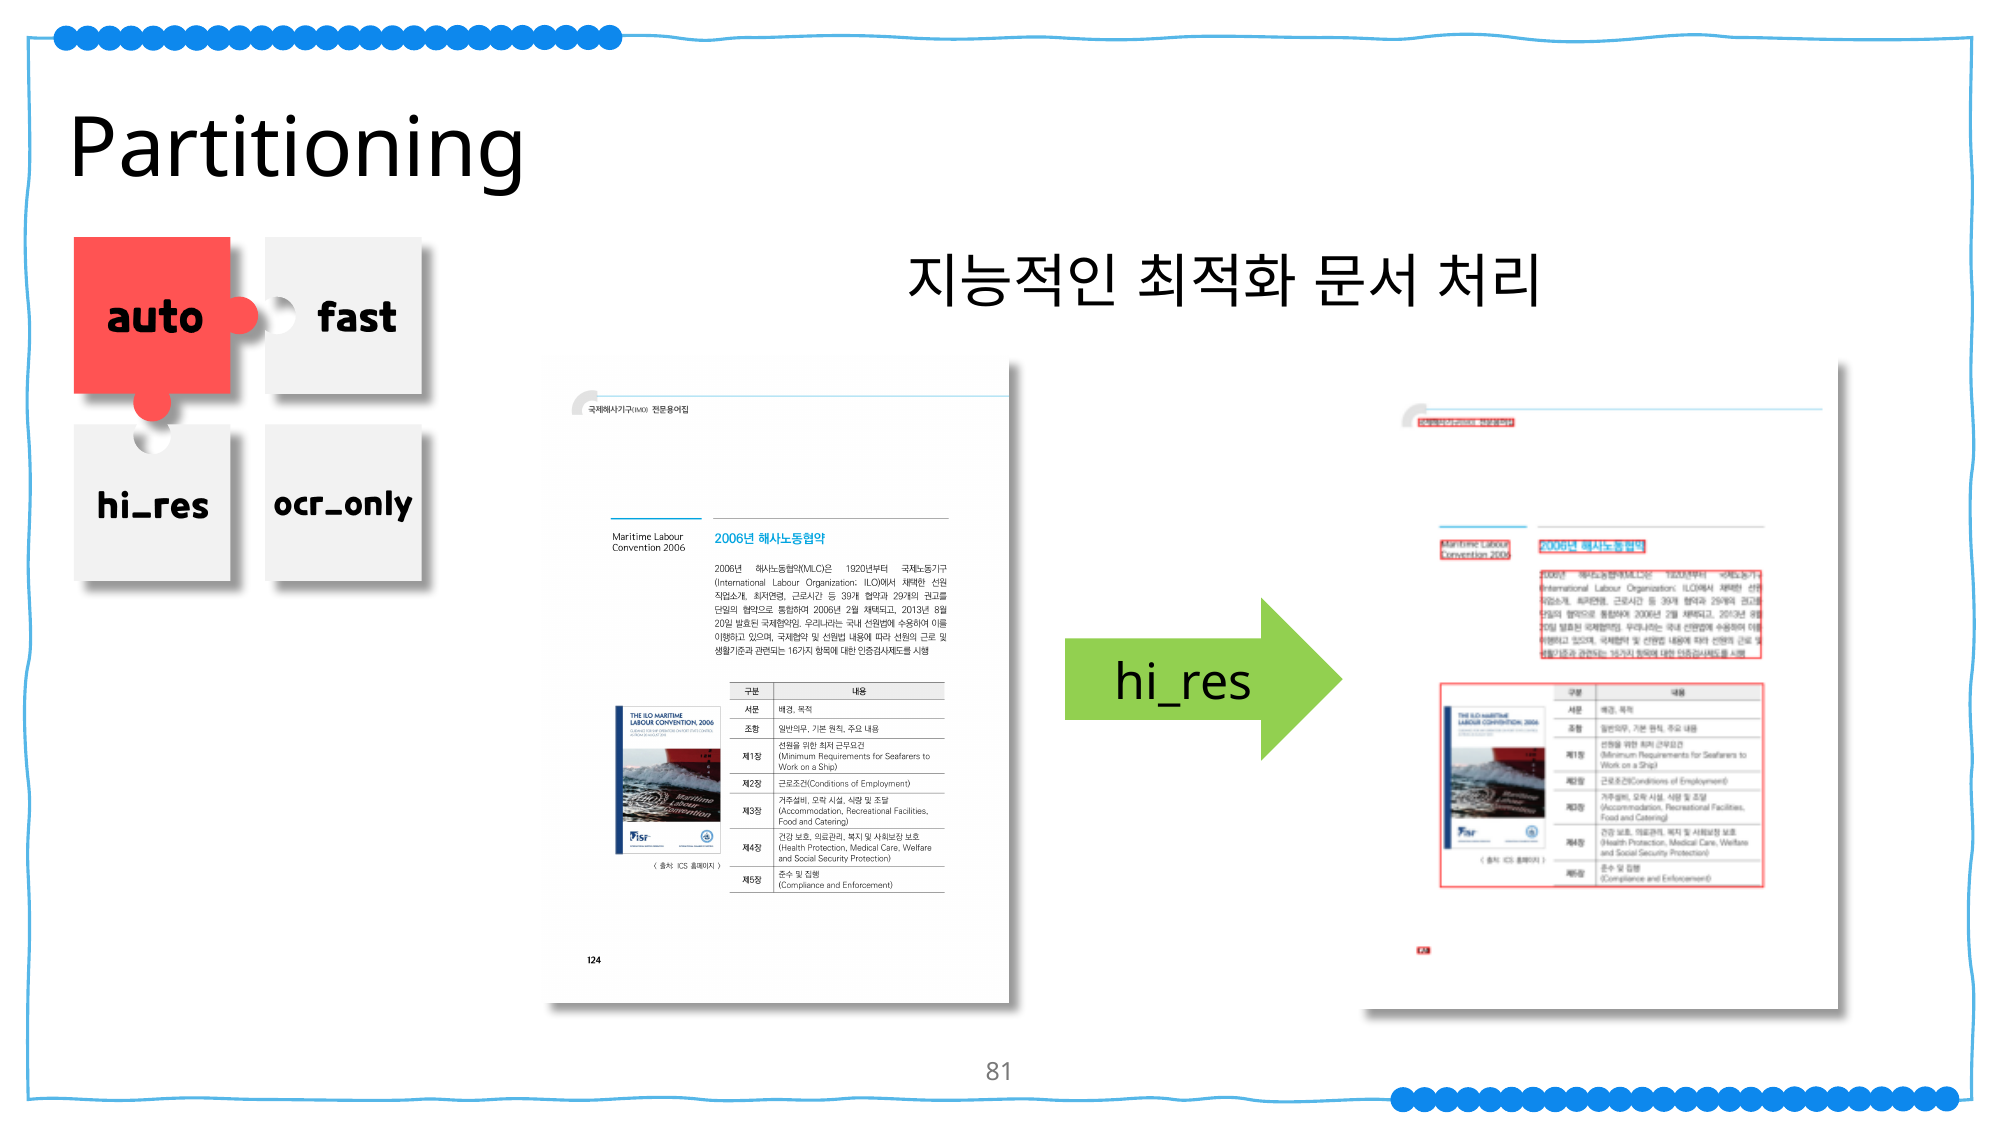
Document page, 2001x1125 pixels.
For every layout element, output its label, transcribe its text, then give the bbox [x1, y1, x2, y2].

slide_number 80 [1094, 1099, 1225, 1103]
picture [1356, 355, 1838, 1010]
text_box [53, 24, 623, 52]
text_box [1389, 1085, 1960, 1113]
text_box [22, 32, 1976, 1104]
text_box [73, 236, 434, 582]
text_box 지능적인 최적화 문서 처리 [891, 237, 1559, 322]
picture [540, 355, 1009, 1004]
text_box hi_res [1063, 593, 1345, 765]
